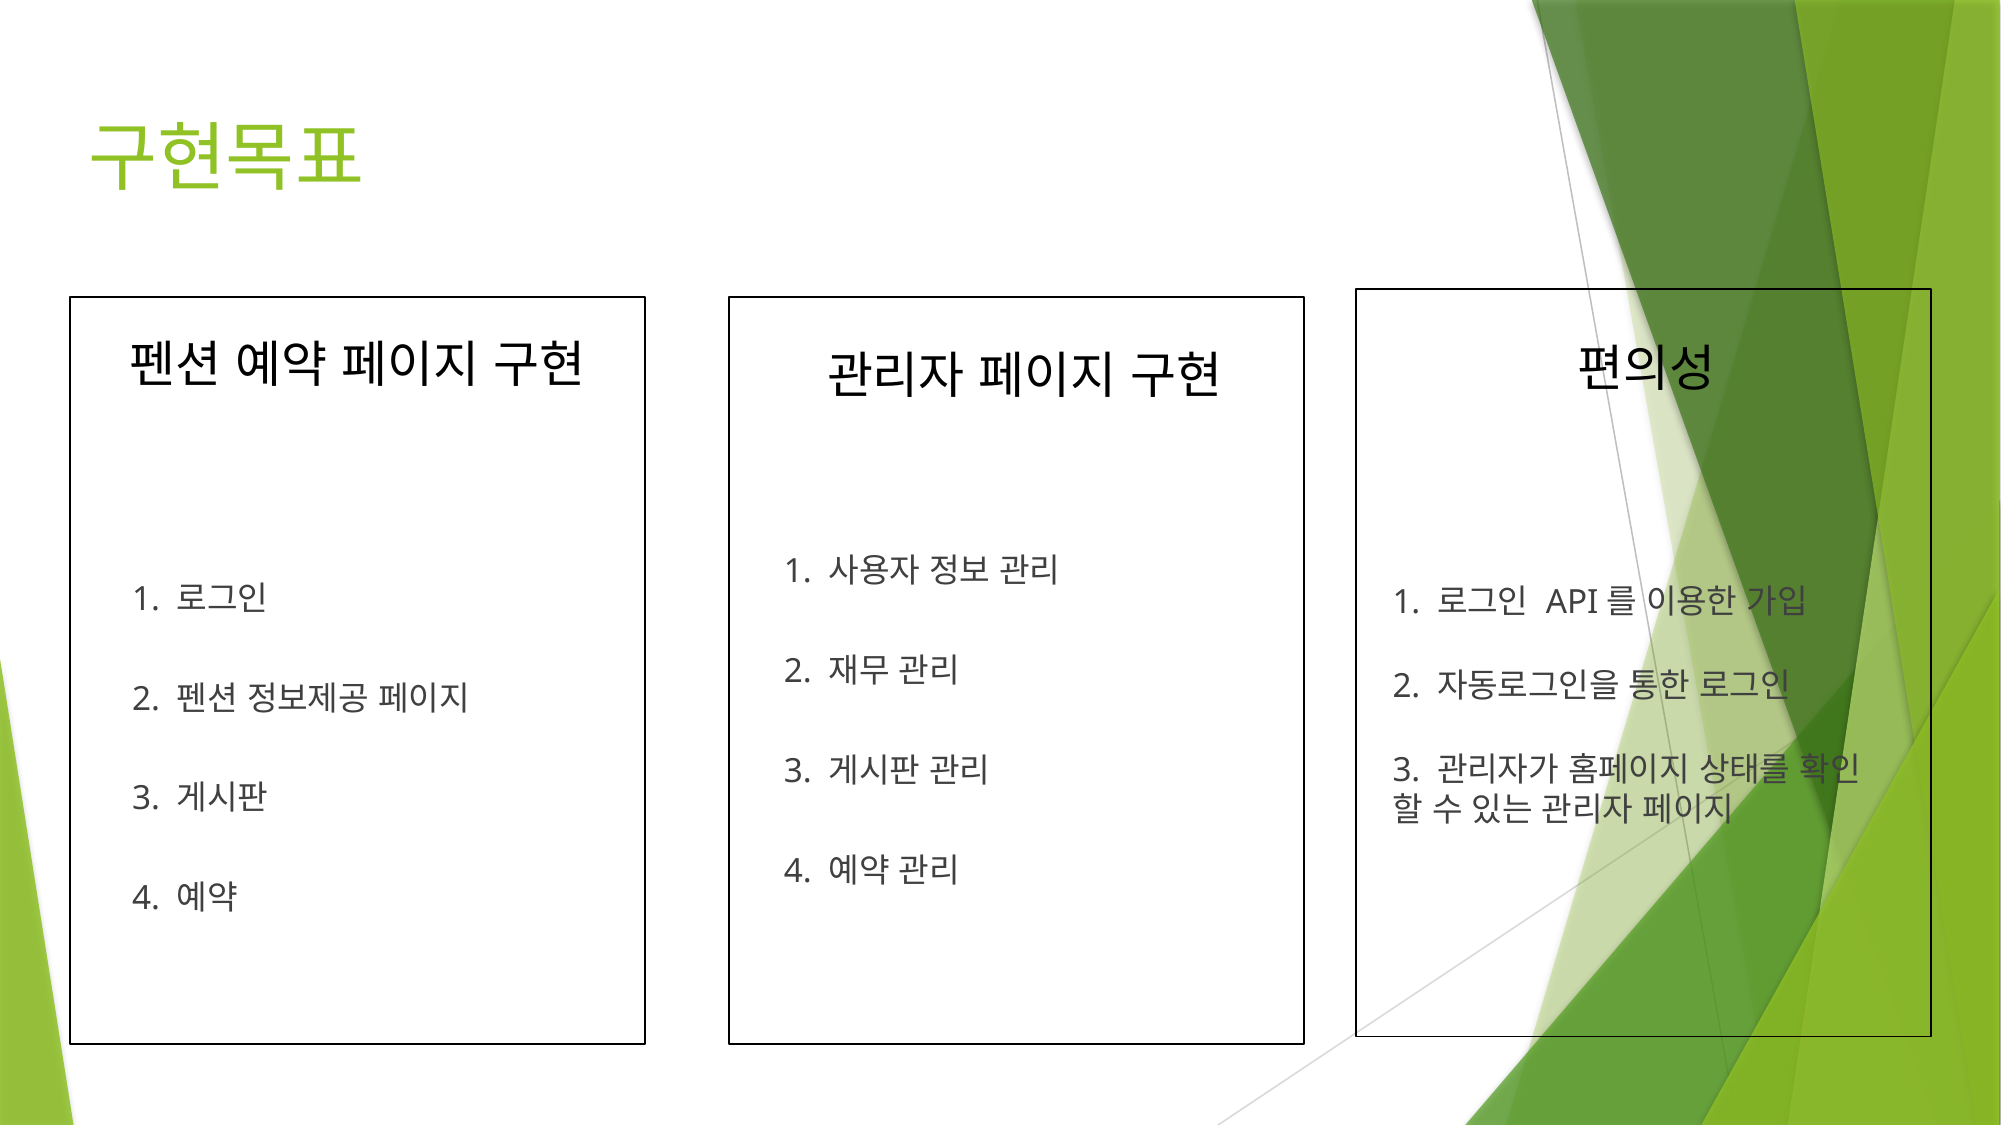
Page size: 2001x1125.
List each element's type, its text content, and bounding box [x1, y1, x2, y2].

text_box [729, 297, 1305, 1045]
text_box [1356, 289, 1931, 1037]
title 구현목표 [68, 89, 1932, 223]
text_box 편의성 [1373, 316, 1919, 418]
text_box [69, 296, 646, 1045]
